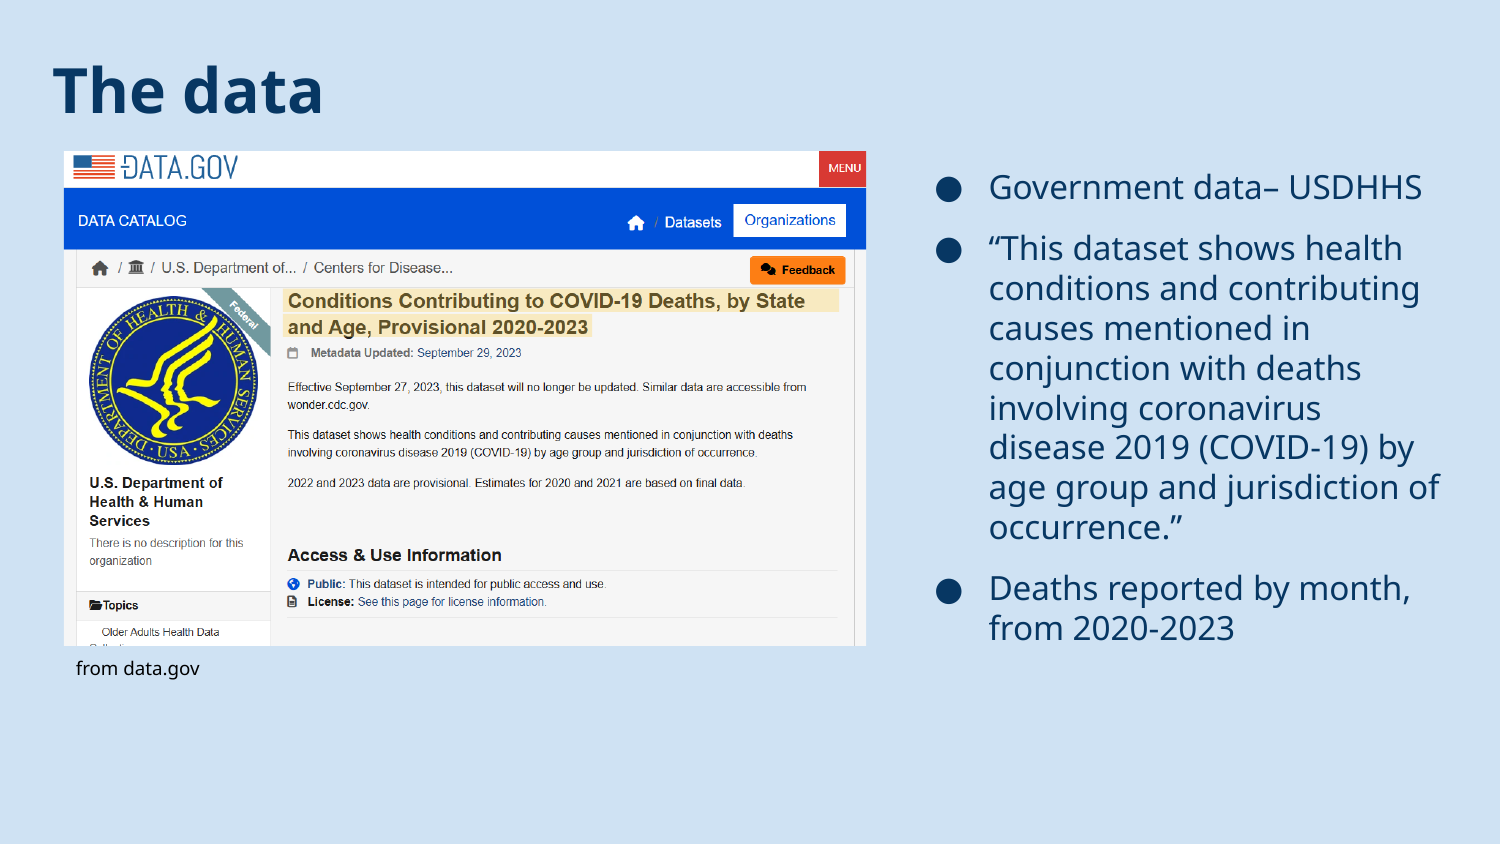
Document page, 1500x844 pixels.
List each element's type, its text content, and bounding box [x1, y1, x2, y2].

title The data [37, 36, 1308, 135]
picture [63, 150, 867, 646]
text_box Government data– USDHHS “This dataset shows health conditions and contributing causes mentioned in conjunction with deaths involving coronavirus disease 2019 (COVID-19) by age group and jurisdiction of occurrence.” Deaths reported by month, from 2020-2023 [898, 151, 1463, 686]
text_box from data.gov [60, 652, 741, 691]
